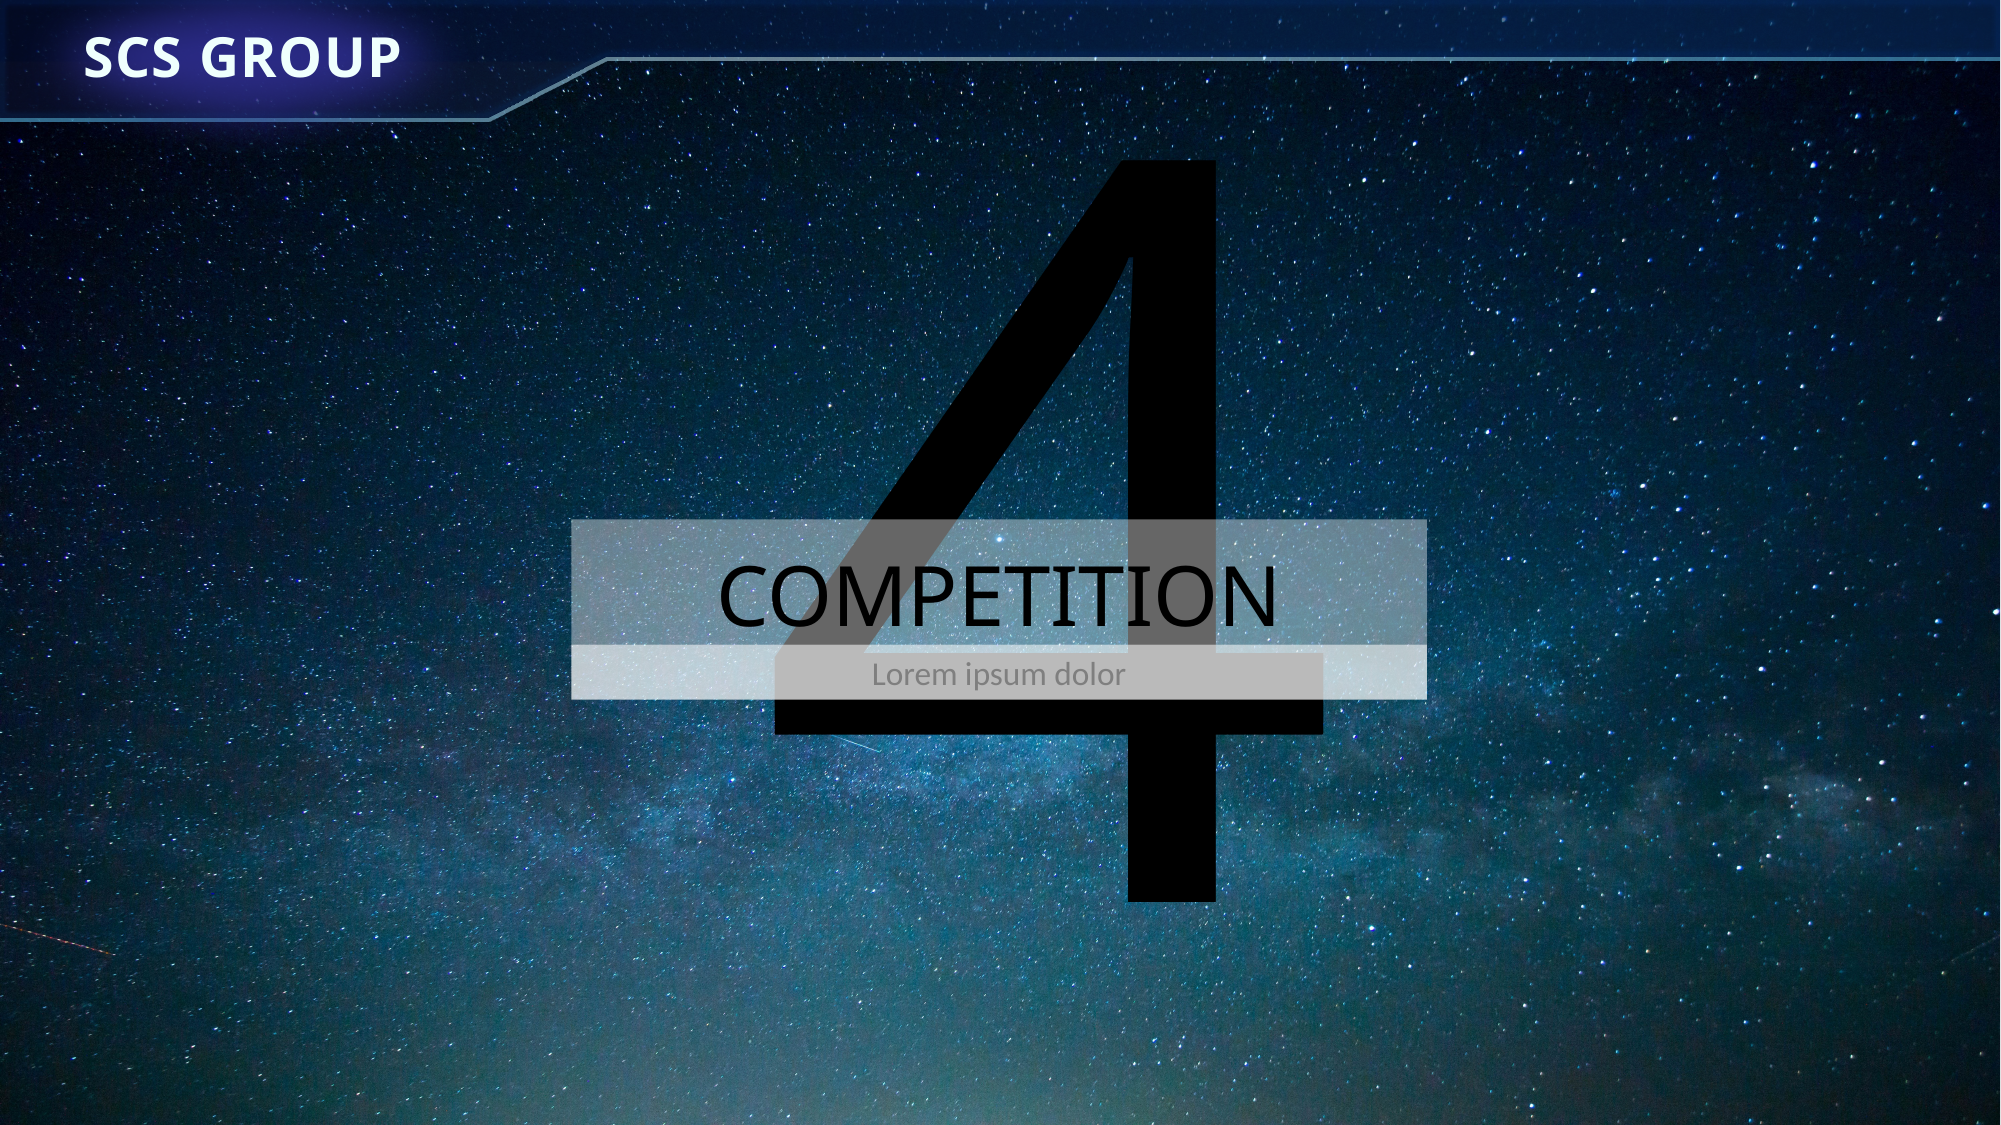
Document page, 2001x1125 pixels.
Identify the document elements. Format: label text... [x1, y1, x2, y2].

picture [0, 0, 2001, 1125]
text_box COMPETITION [571, 519, 1427, 644]
text_box Lorem ipsum dolor [571, 644, 1427, 700]
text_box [0, 0, 524, 172]
text_box 4 [753, 237, 1245, 519]
text_box 4 [753, 700, 1245, 888]
